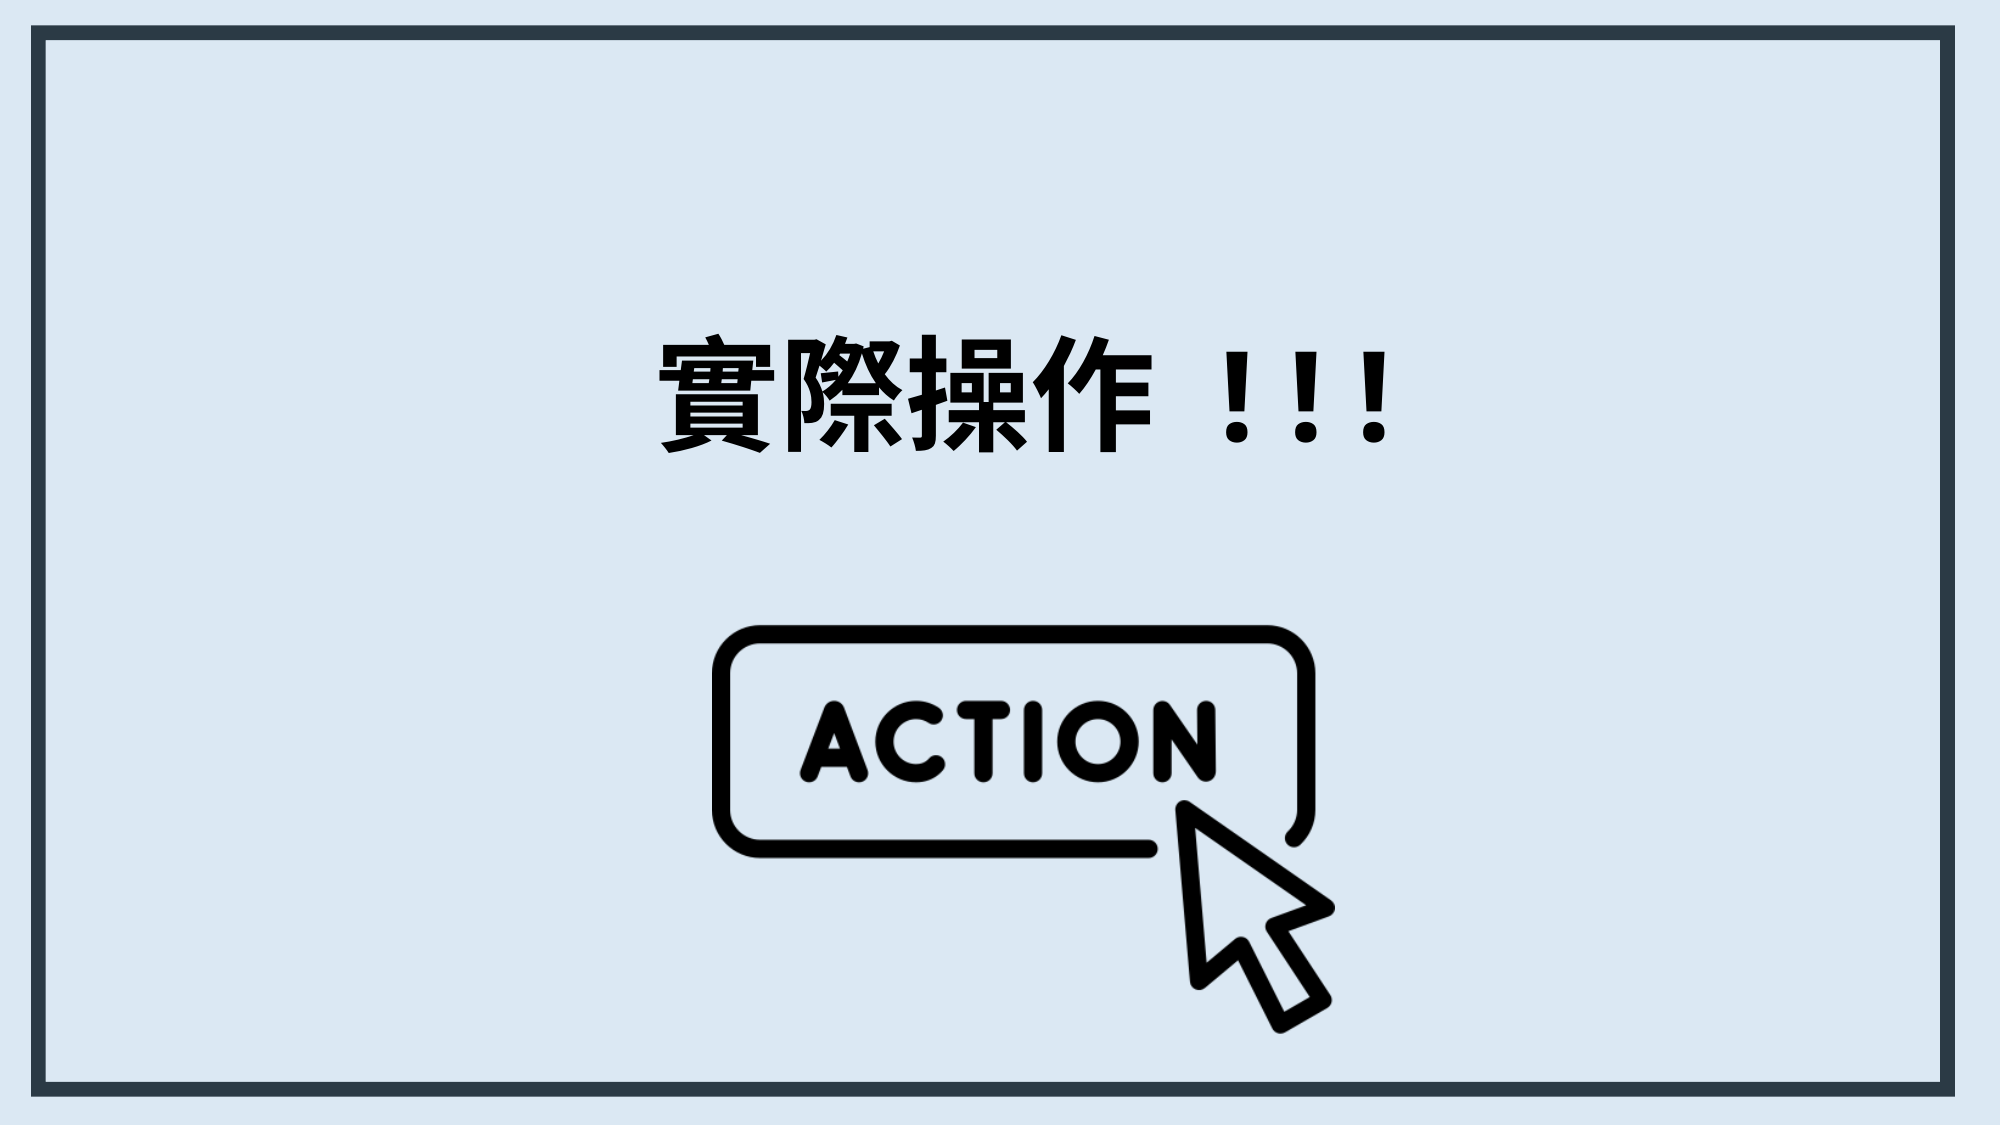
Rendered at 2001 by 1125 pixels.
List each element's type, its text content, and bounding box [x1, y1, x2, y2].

text_box [30, 24, 1956, 1098]
picture [712, 518, 1335, 1125]
title 實際操作 ! ! ! [388, 203, 1659, 583]
